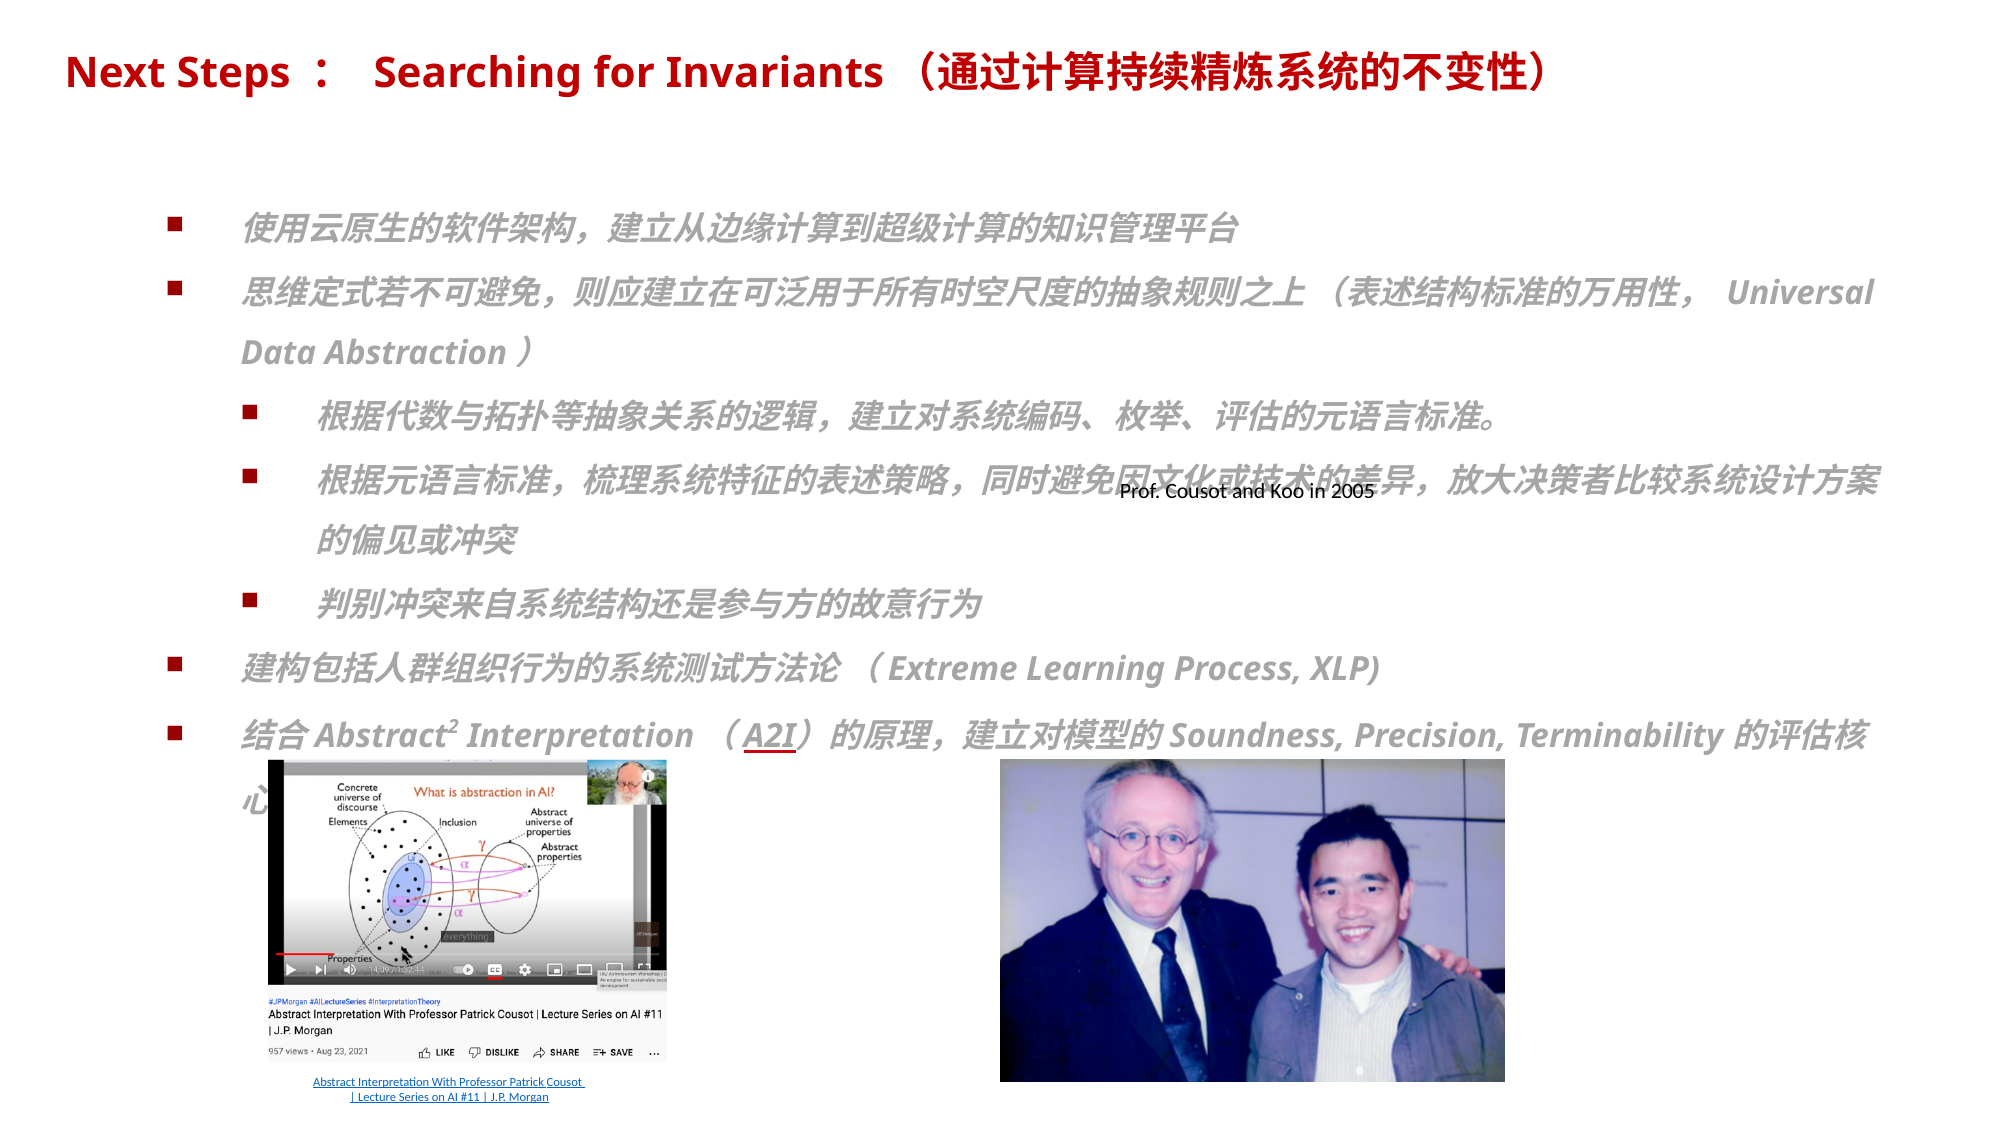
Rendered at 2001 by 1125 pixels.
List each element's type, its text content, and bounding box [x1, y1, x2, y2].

text_box Abstract Interpretation With Professor Patrick Cousot | Lecture Series on AI #11 | J.P. Morgan [298, 1066, 600, 1112]
text_box 使用云原生的软件架构，建立从边缘计算到超级计算的知识管理平台 思维定式若不可避免，则应建立在可泛用于所有时空尺度的抽象规则之上 （表述结构标准的万用性， Universal Data Abstraction） 根据代数与拓扑等抽象关系的逻辑，建立对系统编码、枚举、评估的元语言标准。 根据元语言标准，梳理系统特征的表述策略，同时避免因文化或技术的差异，放大决策者比较系统设计方案的偏见或冲突 判别冲突来自系统结构还是参与方的故意行为 建构包括人群组织行为的系统测试方法论 （Extreme Learning Process, XLP) 结合Abstract2 Interpretation（A2I）的原理，建立对模型的Soundness, Precision, Terminability的评估核心。 [83, 179, 1896, 827]
picture [268, 759, 667, 1062]
text_box Prof. Cousot and Koo in 2005 [1104, 469, 1391, 511]
picture [1000, 759, 1505, 1082]
title Next Steps ： Searching for Invariants（通过计算持续精炼系统的不变性） [44, 35, 1846, 113]
